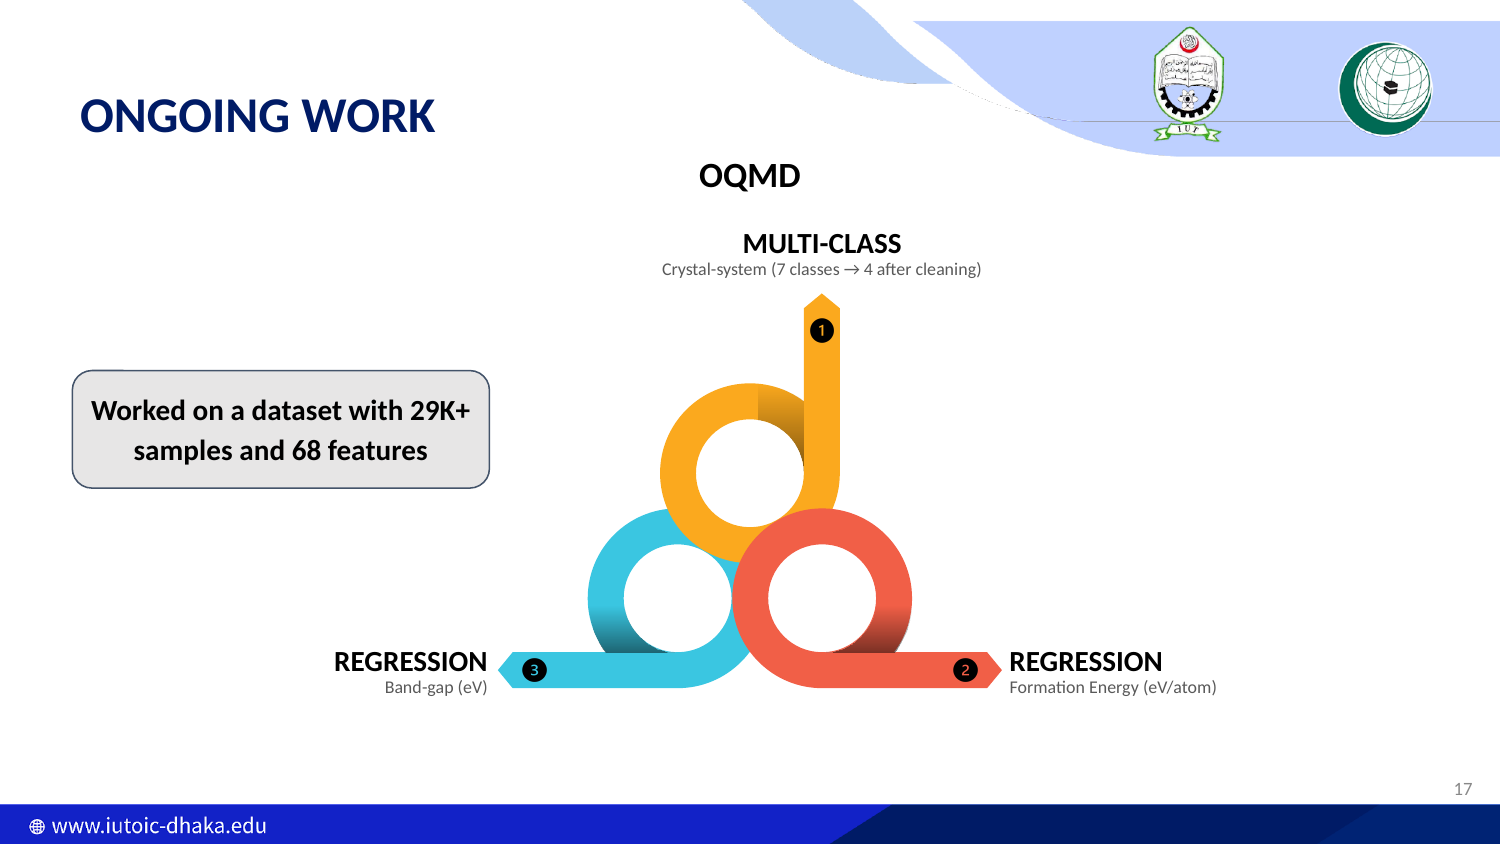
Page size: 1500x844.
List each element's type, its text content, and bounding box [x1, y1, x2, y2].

text_box MULTI-CLASS [740, 218, 904, 251]
text_box Formation Energy (eV/atom) [1009, 670, 1361, 703]
text_box Band-gap (eV) [137, 670, 488, 703]
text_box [497, 508, 726, 689]
text_box REGRESSION [1009, 637, 1173, 670]
slide_number 17 [1393, 755, 1484, 821]
text_box [77, 481, 485, 489]
text_box OQMD [362, 136, 1138, 210]
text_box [732, 508, 1003, 689]
text_box Crystal-system (7 classes → 4 after cleaning) [646, 251, 998, 285]
picture [0, 0, 1500, 844]
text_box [614, 338, 885, 519]
text_box ONGOING WORK [11, 67, 504, 157]
text_box Worked on a dataset with 29K+ samples and 68 features [34, 370, 527, 481]
text_box REGRESSION [324, 637, 488, 670]
